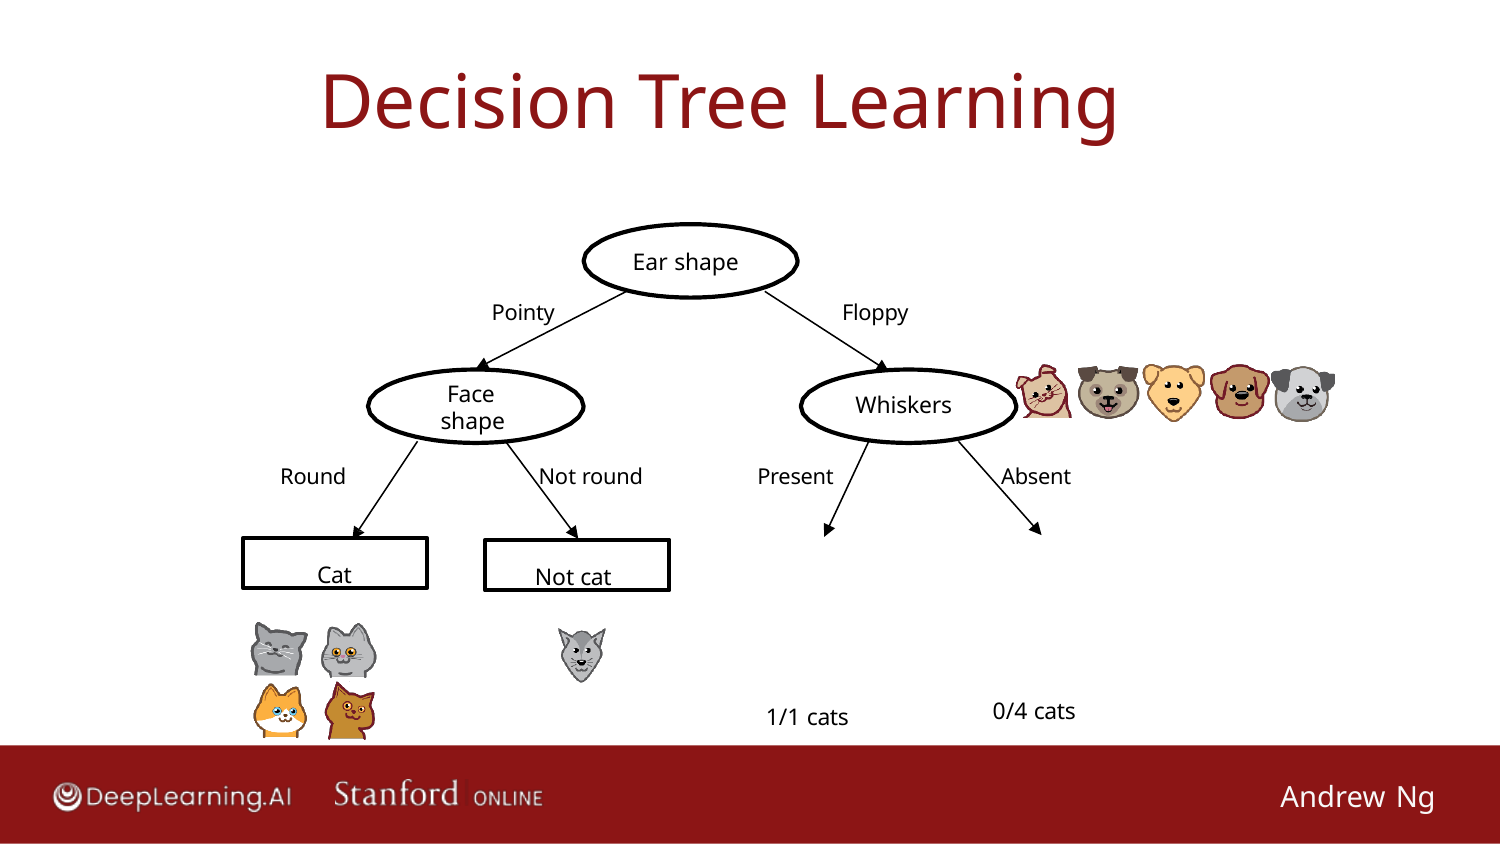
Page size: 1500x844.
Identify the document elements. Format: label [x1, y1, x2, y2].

text_box [764, 290, 1335, 537]
text_box [957, 440, 1081, 536]
text_box [840, 296, 917, 325]
title [80, 0, 1420, 195]
text_box [242, 440, 428, 588]
text_box [755, 460, 842, 489]
text_box [0, 621, 1500, 844]
text_box [278, 460, 354, 489]
text_box [367, 224, 798, 591]
